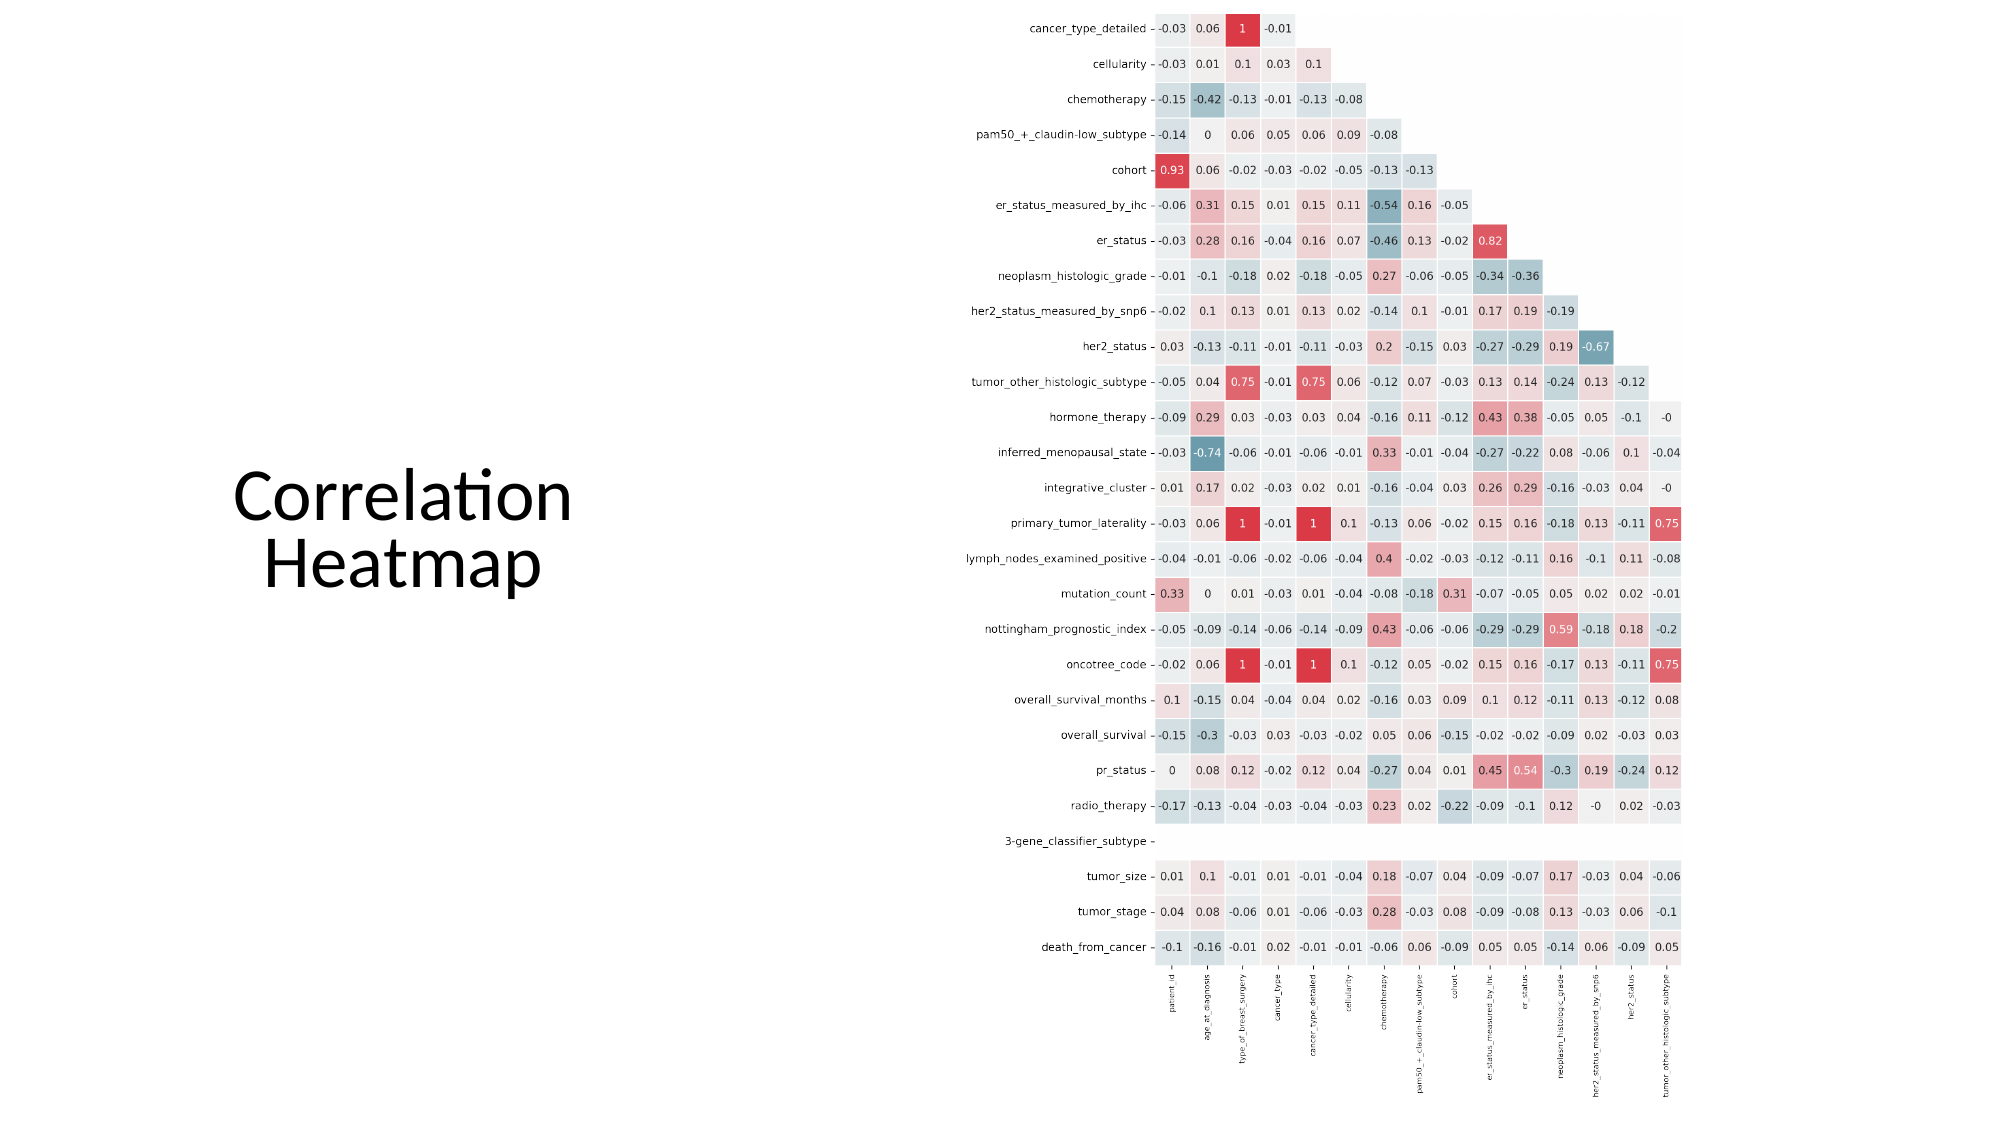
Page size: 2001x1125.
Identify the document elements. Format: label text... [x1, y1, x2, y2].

text_box Correlation Heatmap [73, 459, 735, 626]
picture [959, 14, 1682, 1125]
